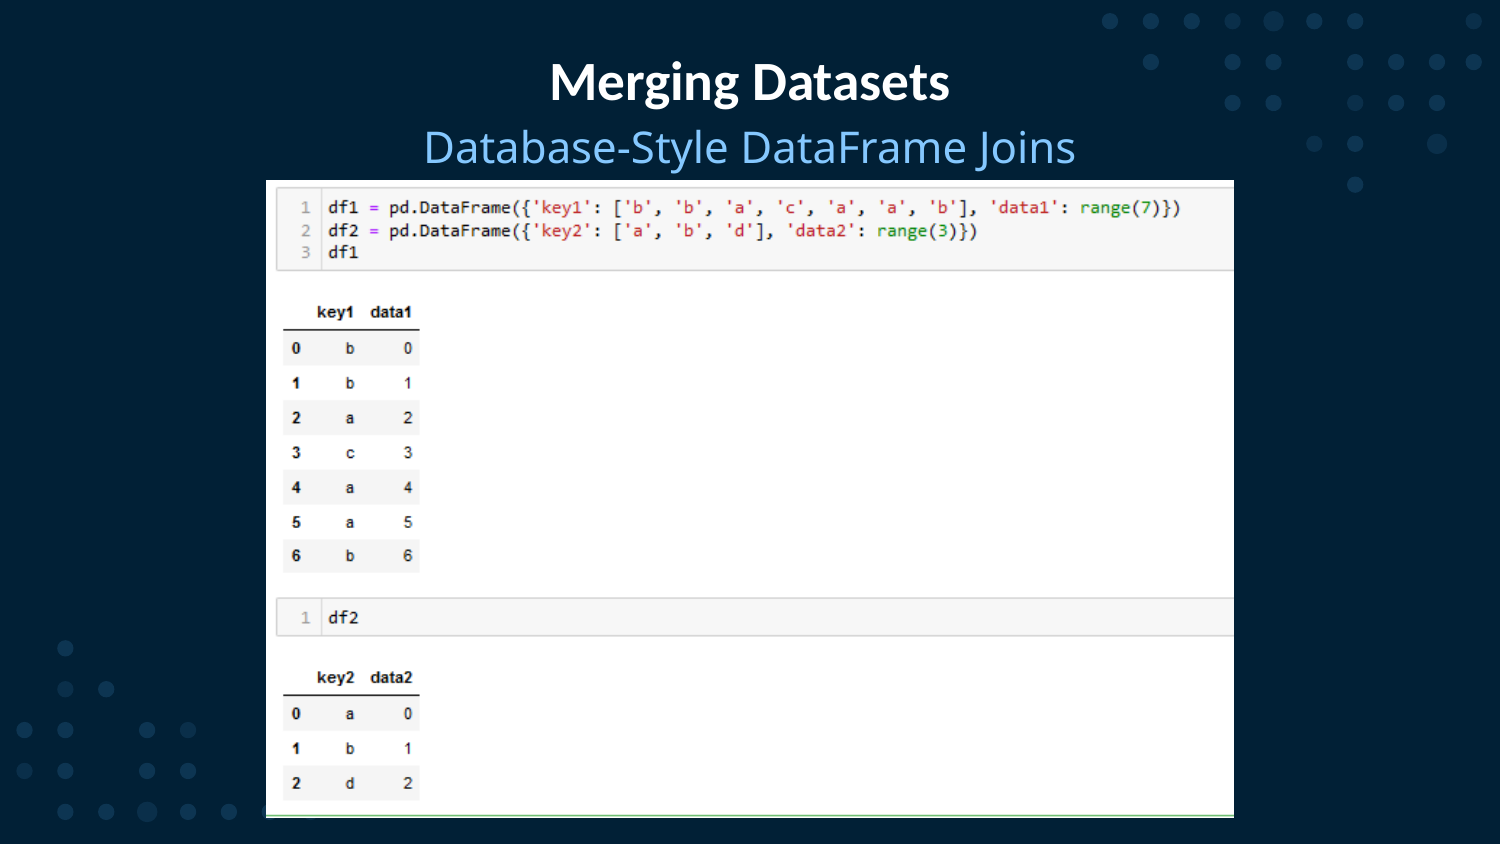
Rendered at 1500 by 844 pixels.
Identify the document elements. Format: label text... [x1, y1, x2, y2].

picture [266, 180, 1234, 818]
list Database-Style DataFrame Joins [103, 120, 1397, 196]
title Merging Datasets [103, 44, 1397, 120]
